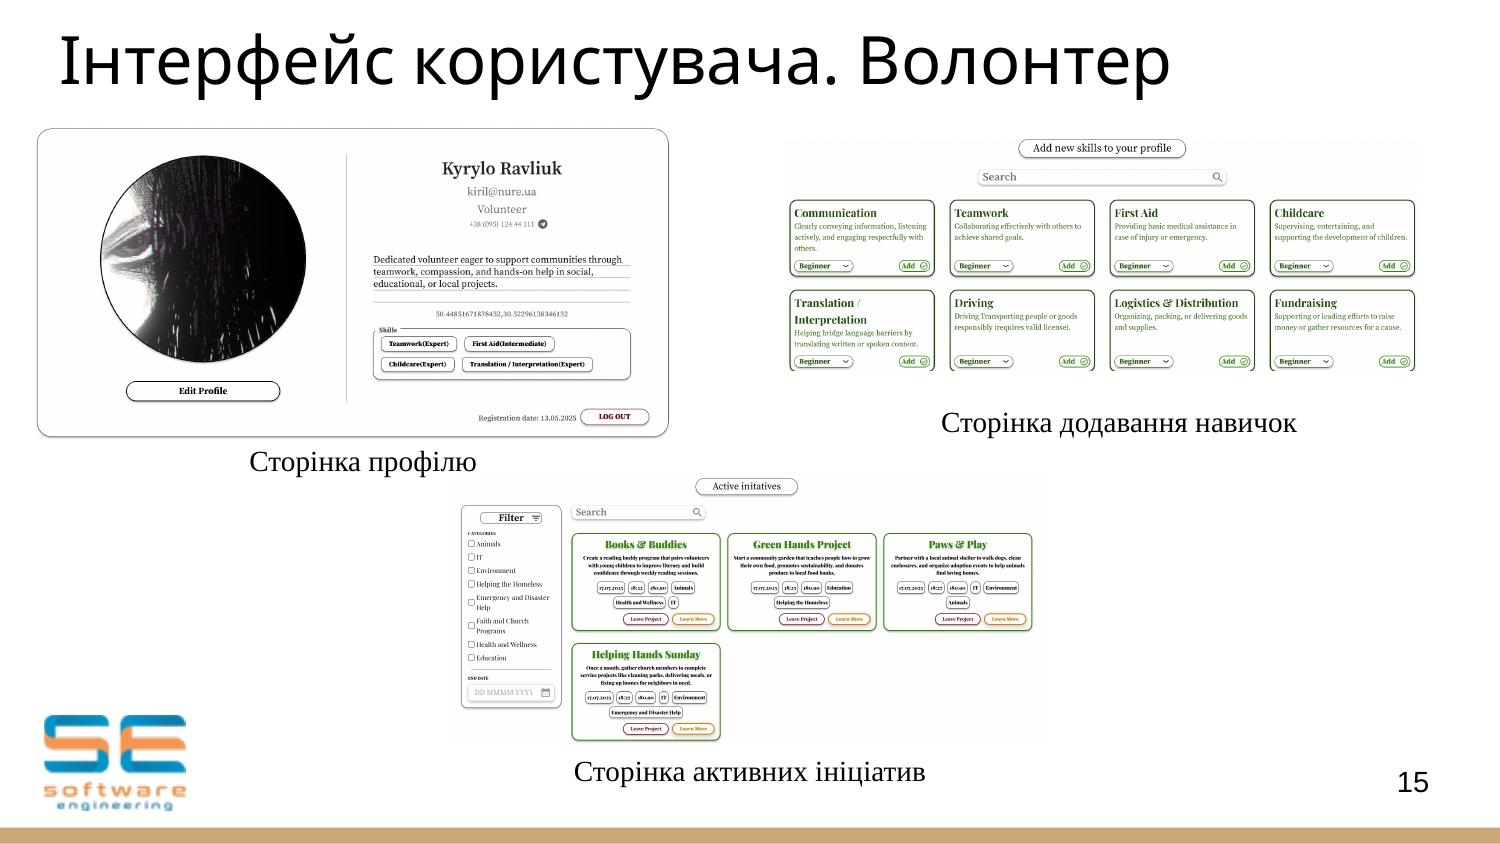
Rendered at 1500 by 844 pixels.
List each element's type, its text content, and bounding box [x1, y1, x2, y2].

text_box Сторінка активних ініціатив [541, 754, 959, 795]
text_box Сторінка додавання навичок [910, 396, 1329, 446]
picture [43, 714, 186, 811]
title Інтерфейс користувача. Волонтер [44, 0, 1442, 113]
picture [452, 476, 1048, 746]
picture [782, 138, 1420, 371]
text_box 15 [1382, 755, 1500, 806]
text_box Сторінка профілю [221, 448, 506, 485]
picture [33, 125, 671, 440]
